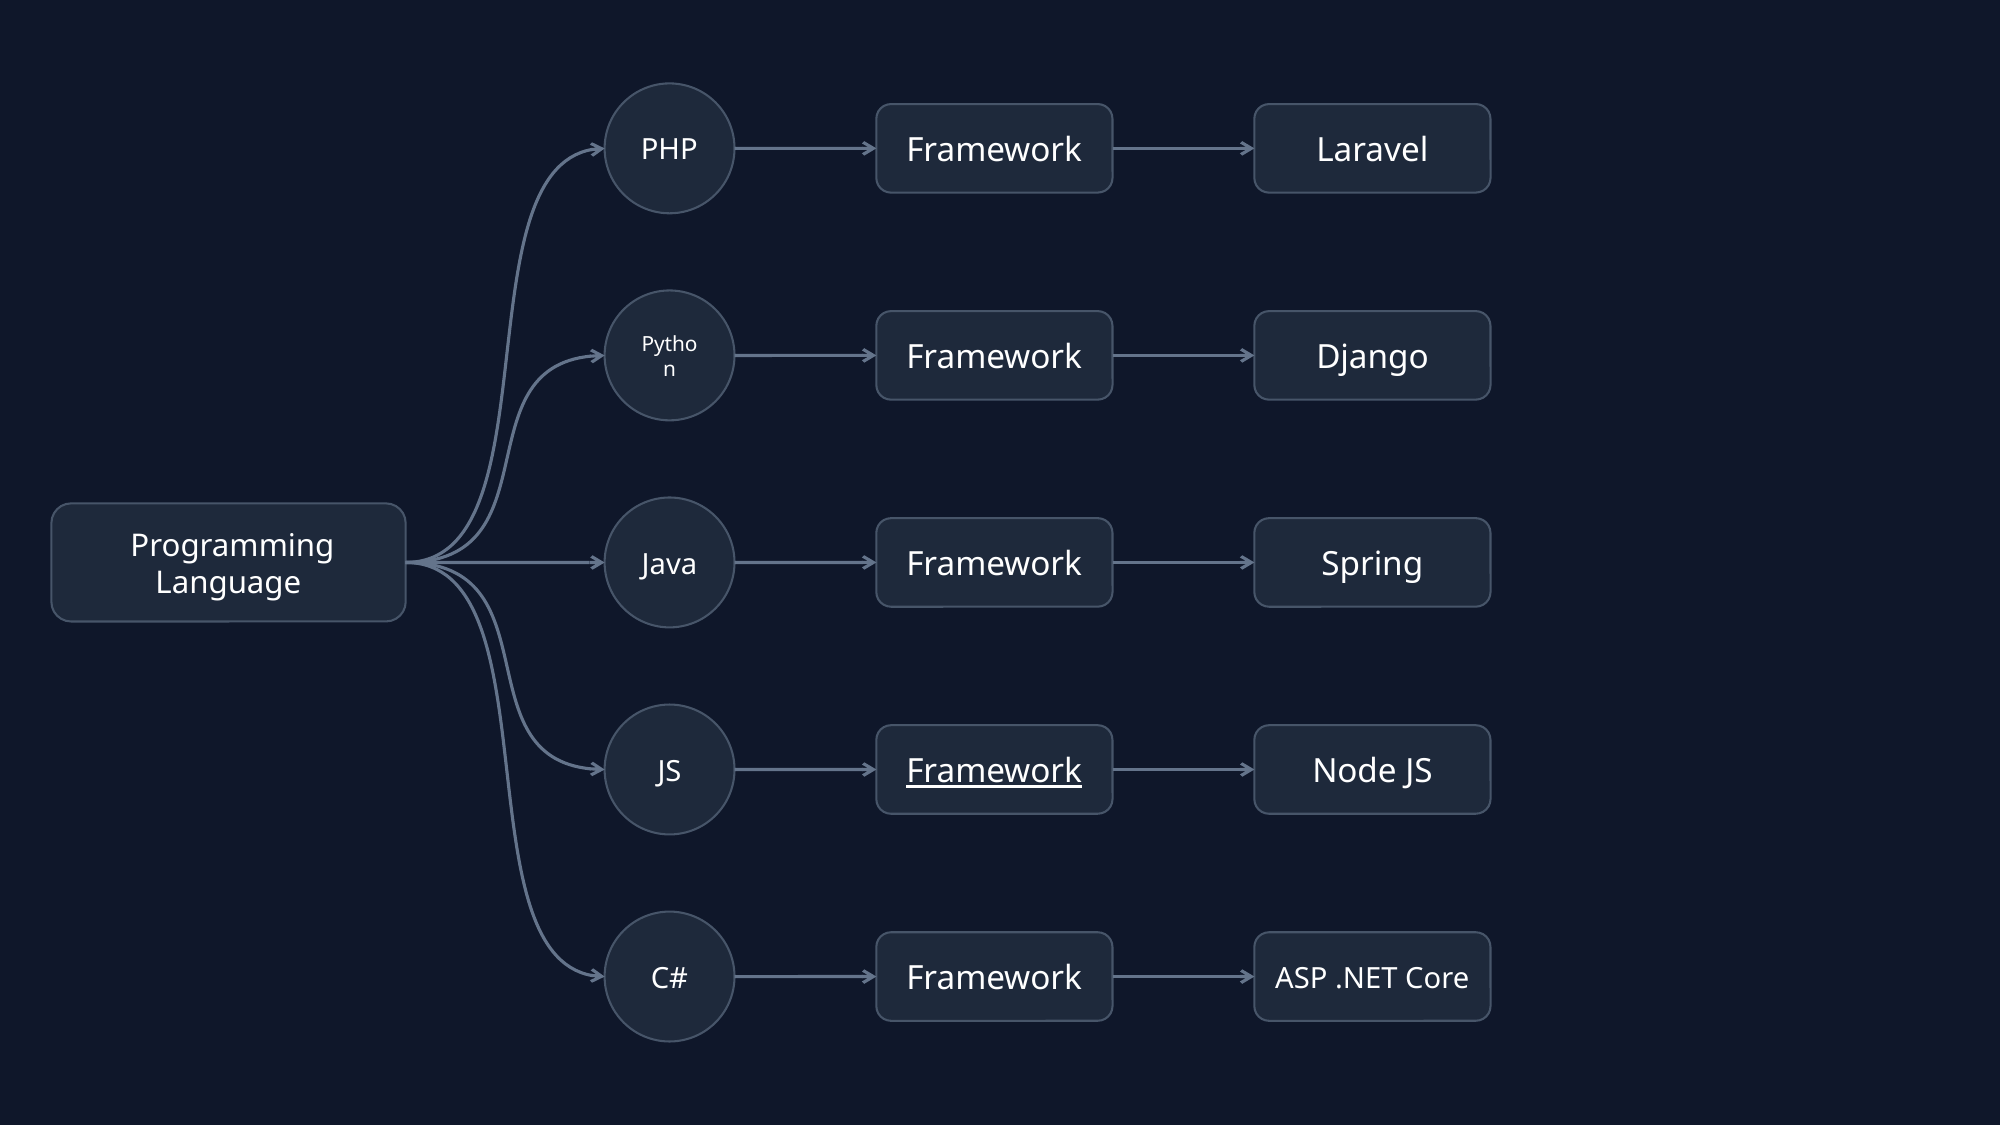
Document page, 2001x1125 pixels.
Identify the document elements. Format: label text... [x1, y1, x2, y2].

text_box Programming Language [50, 502, 405, 623]
text_box Spring [1253, 517, 1492, 608]
text_box JS [605, 703, 736, 836]
text_box Python [605, 289, 736, 422]
text_box PHP [603, 82, 736, 215]
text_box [405, 562, 605, 977]
text_box Framework [875, 310, 1114, 401]
text_box Framework [875, 517, 1114, 608]
text_box Framework [875, 724, 1114, 815]
text_box Framework [875, 103, 1114, 194]
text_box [405, 148, 605, 355]
text_box C# [603, 910, 736, 1043]
text_box Java [605, 496, 736, 629]
text_box Node JS [1253, 724, 1492, 815]
text_box Django [1253, 310, 1492, 401]
text_box ASP .NET Core [1253, 931, 1492, 1022]
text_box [405, 355, 605, 562]
text_box Laravel [1253, 103, 1492, 194]
text_box Framework [875, 931, 1114, 1022]
